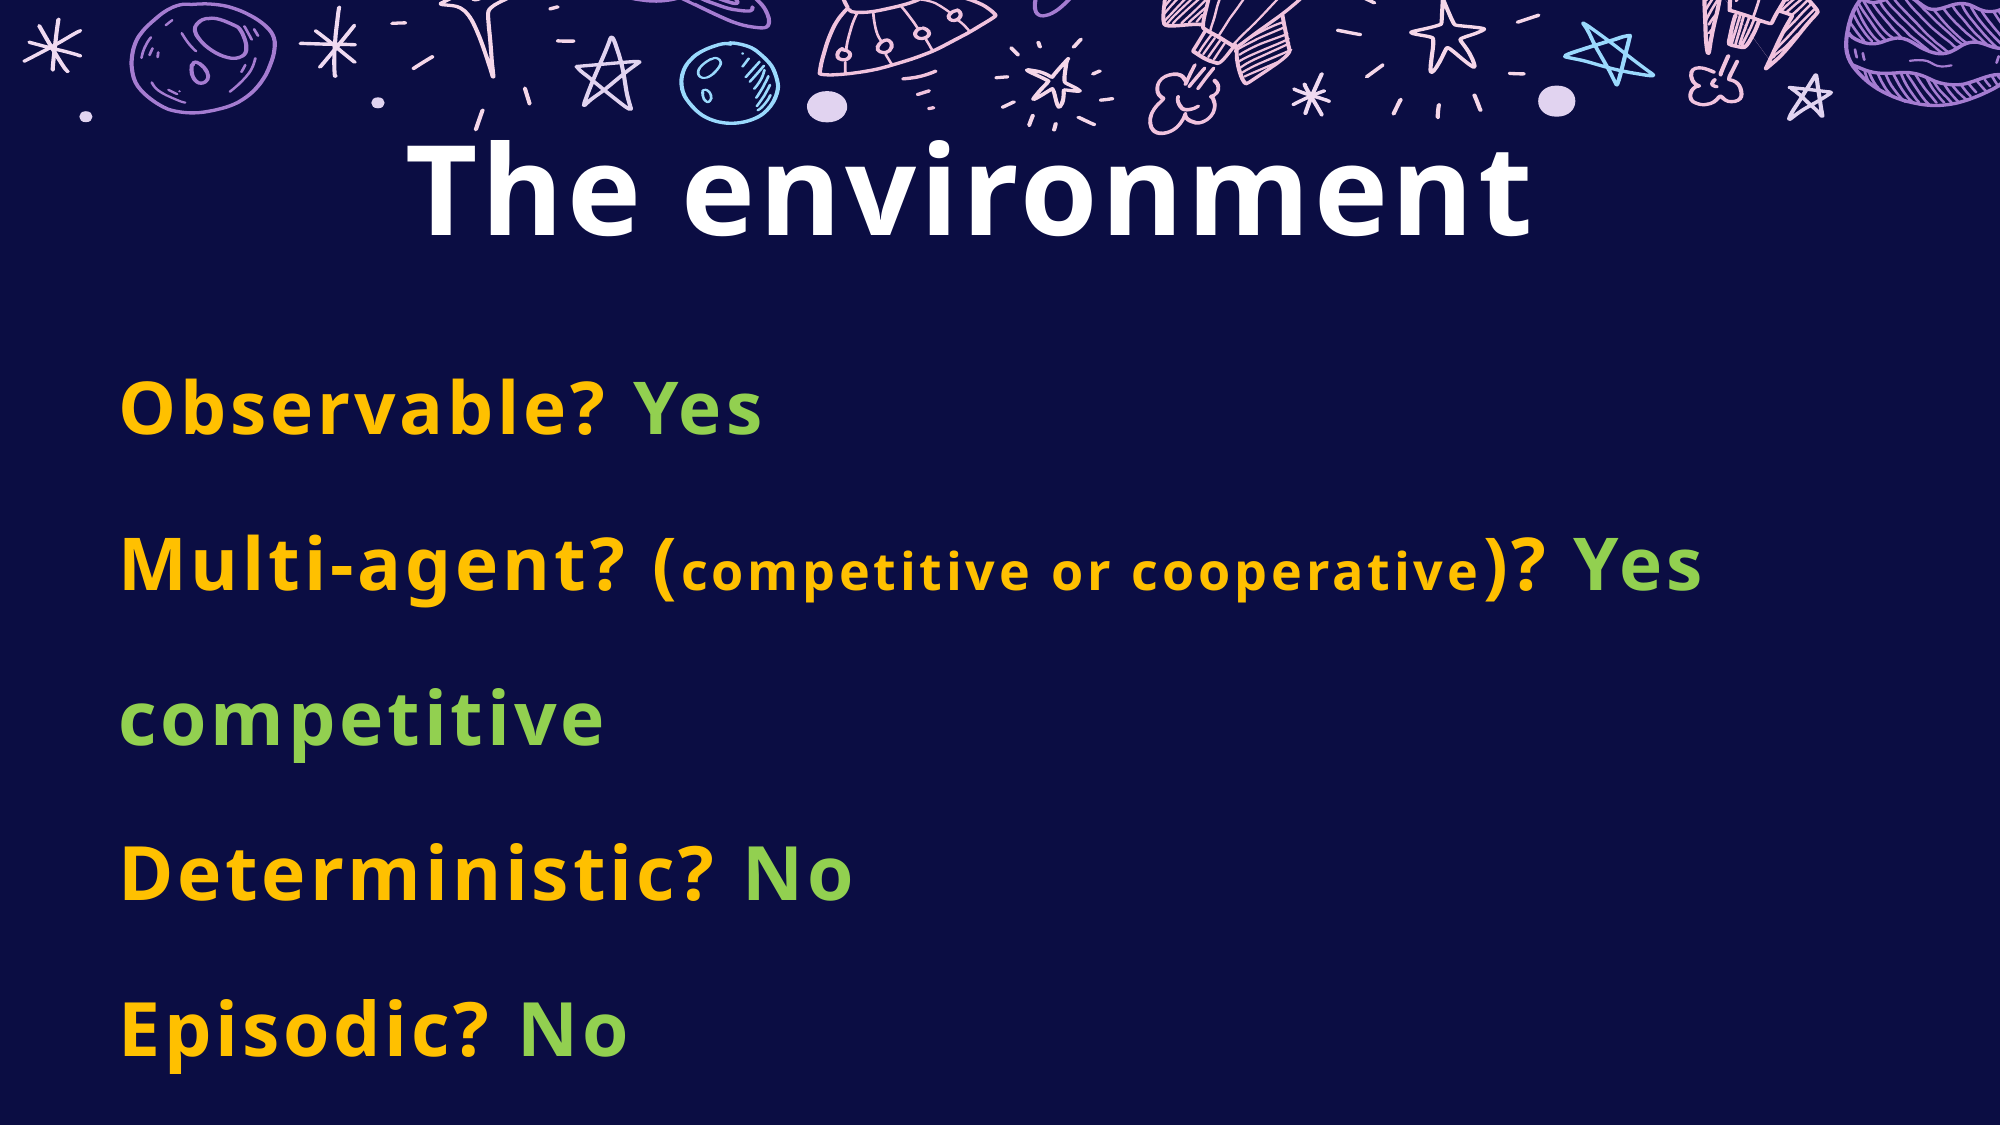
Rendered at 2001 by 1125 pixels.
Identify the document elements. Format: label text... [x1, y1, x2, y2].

text_box Observable? Yes Multi-agent? (competitive or cooperative)? Yes competitive Deterministic? No Episodic? No Static? [103, 286, 1930, 1125]
text_box The environment [187, 132, 1788, 269]
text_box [22, 0, 2000, 132]
